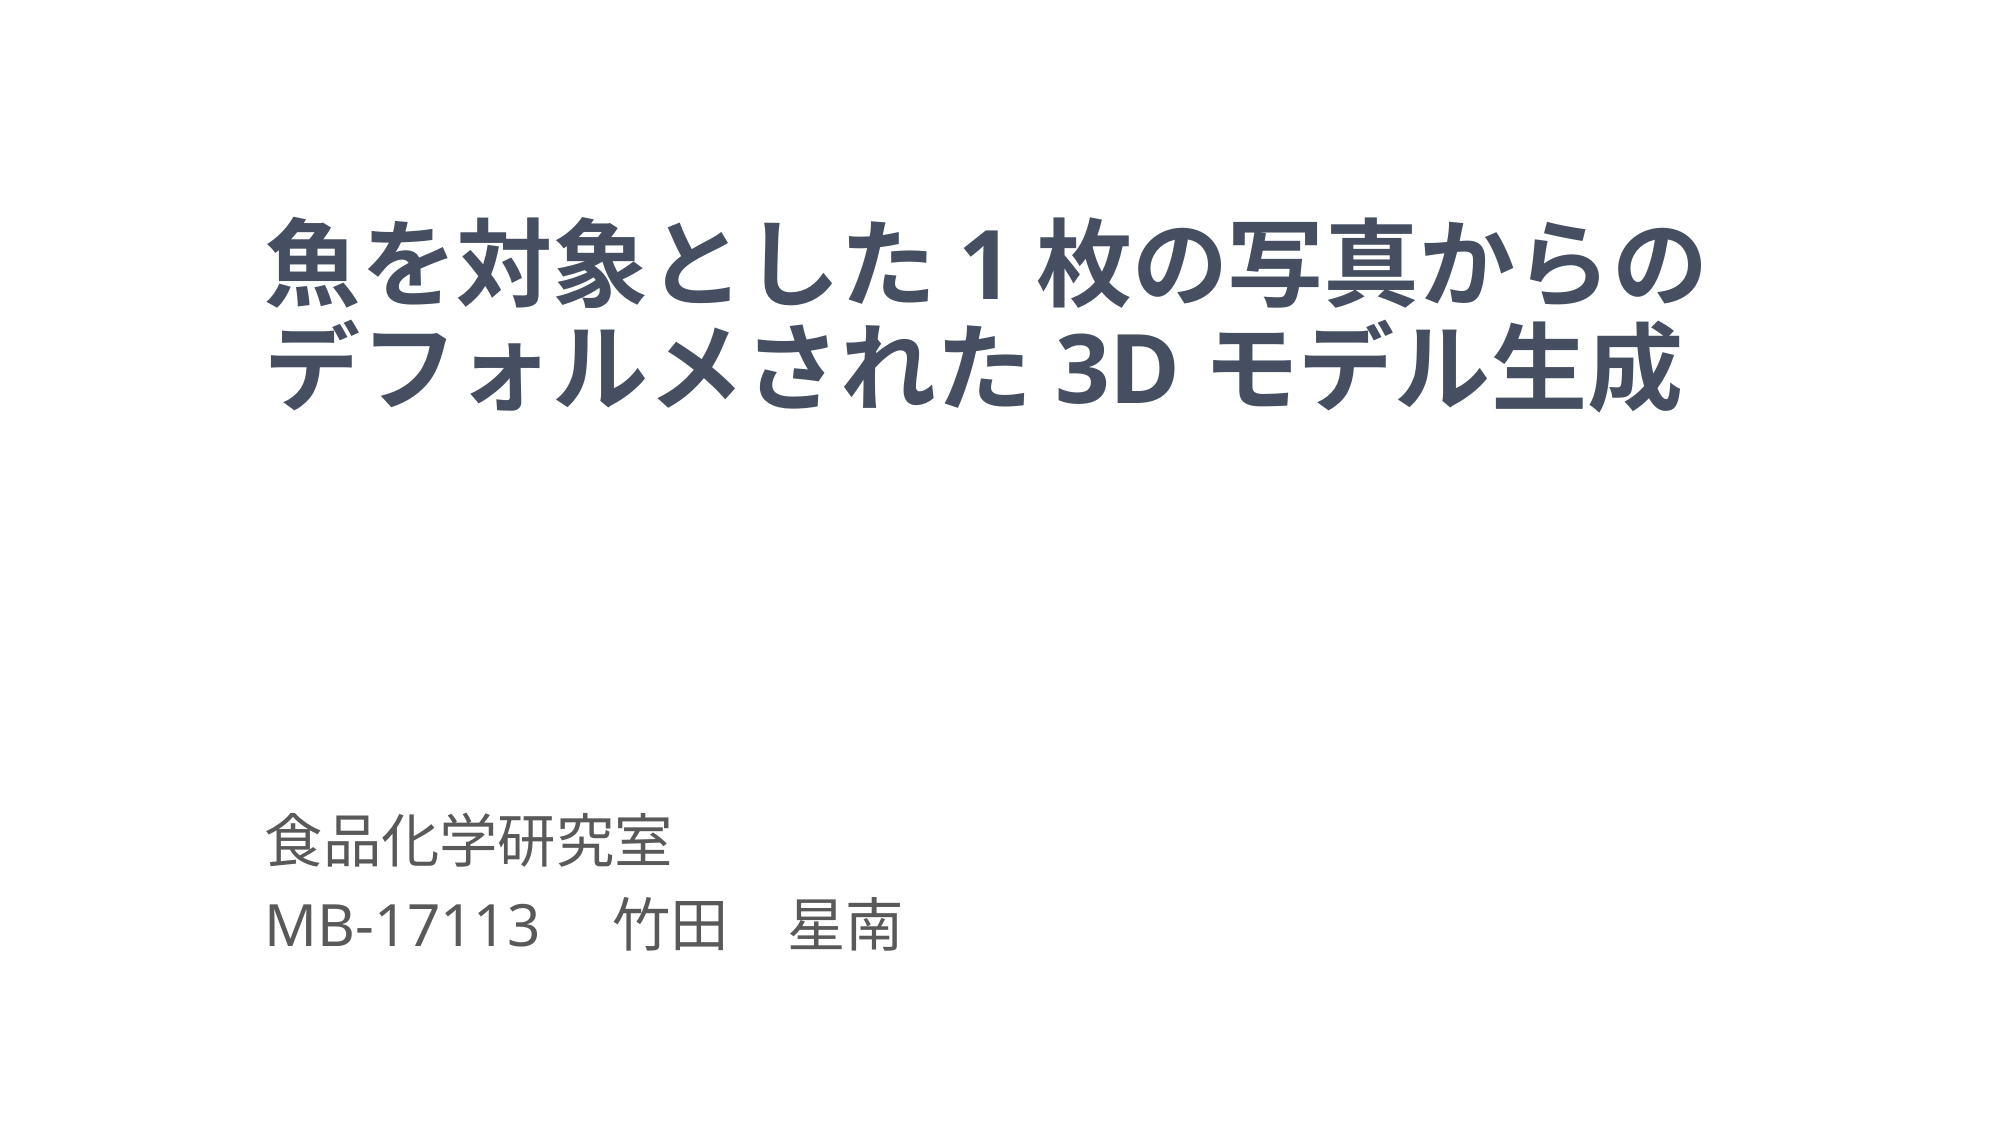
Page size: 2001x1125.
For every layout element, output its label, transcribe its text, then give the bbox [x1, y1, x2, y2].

title 魚を対象とした1枚の写真からの デフォルメされた3Dモデル生成 [249, 184, 1750, 576]
subtitle 食品化学研究室 MB-17113 竹田 星南 [249, 805, 1750, 1077]
